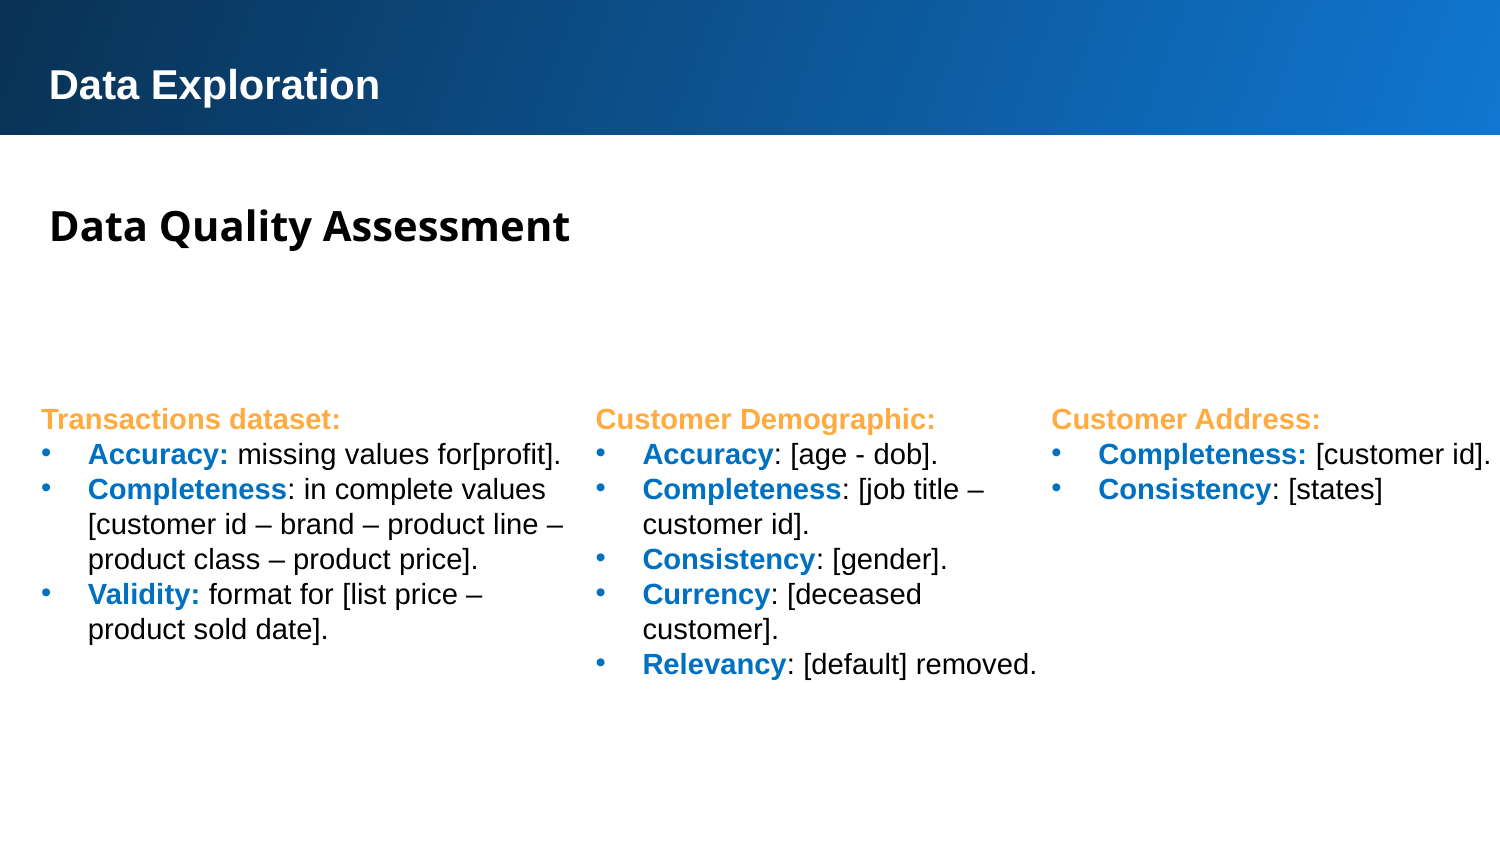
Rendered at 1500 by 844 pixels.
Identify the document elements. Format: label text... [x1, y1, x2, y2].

text_box Data Quality Assessment [33, 177, 1439, 266]
text_box Customer Demographic: Accuracy: [age - dob]. Completeness: [job title – customer id]. Consistency: [gender]. Currency: [deceased customer]. Relevancy: [default] removed. [588, 392, 1074, 723]
text_box Transactions dataset: Accuracy: missing values for[profit]. Completeness: in complete values [customer id – brand – product line – product class – product price]. Validity: format for [list price – product sold date]. [33, 392, 588, 688]
text_box Customer Address: Completeness: [customer id]. Consistency: [states] [1044, 392, 1500, 513]
text_box Data Exploration [33, 43, 1439, 124]
text_box [0, 0, 1500, 135]
